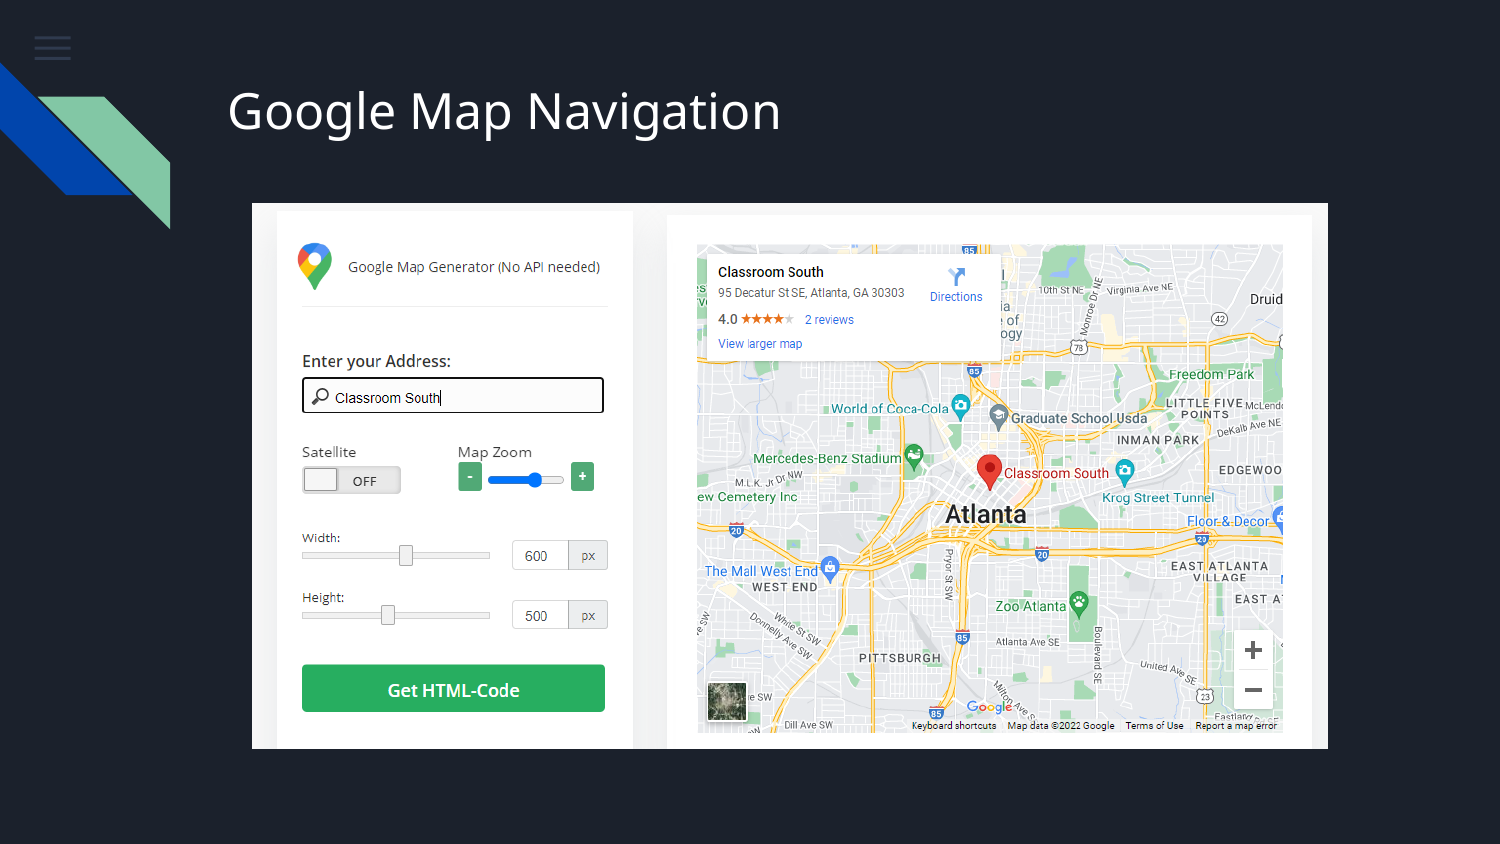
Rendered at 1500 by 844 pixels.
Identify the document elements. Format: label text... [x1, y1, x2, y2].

title Google Map Navigation [212, 64, 1368, 215]
picture [252, 203, 1328, 750]
